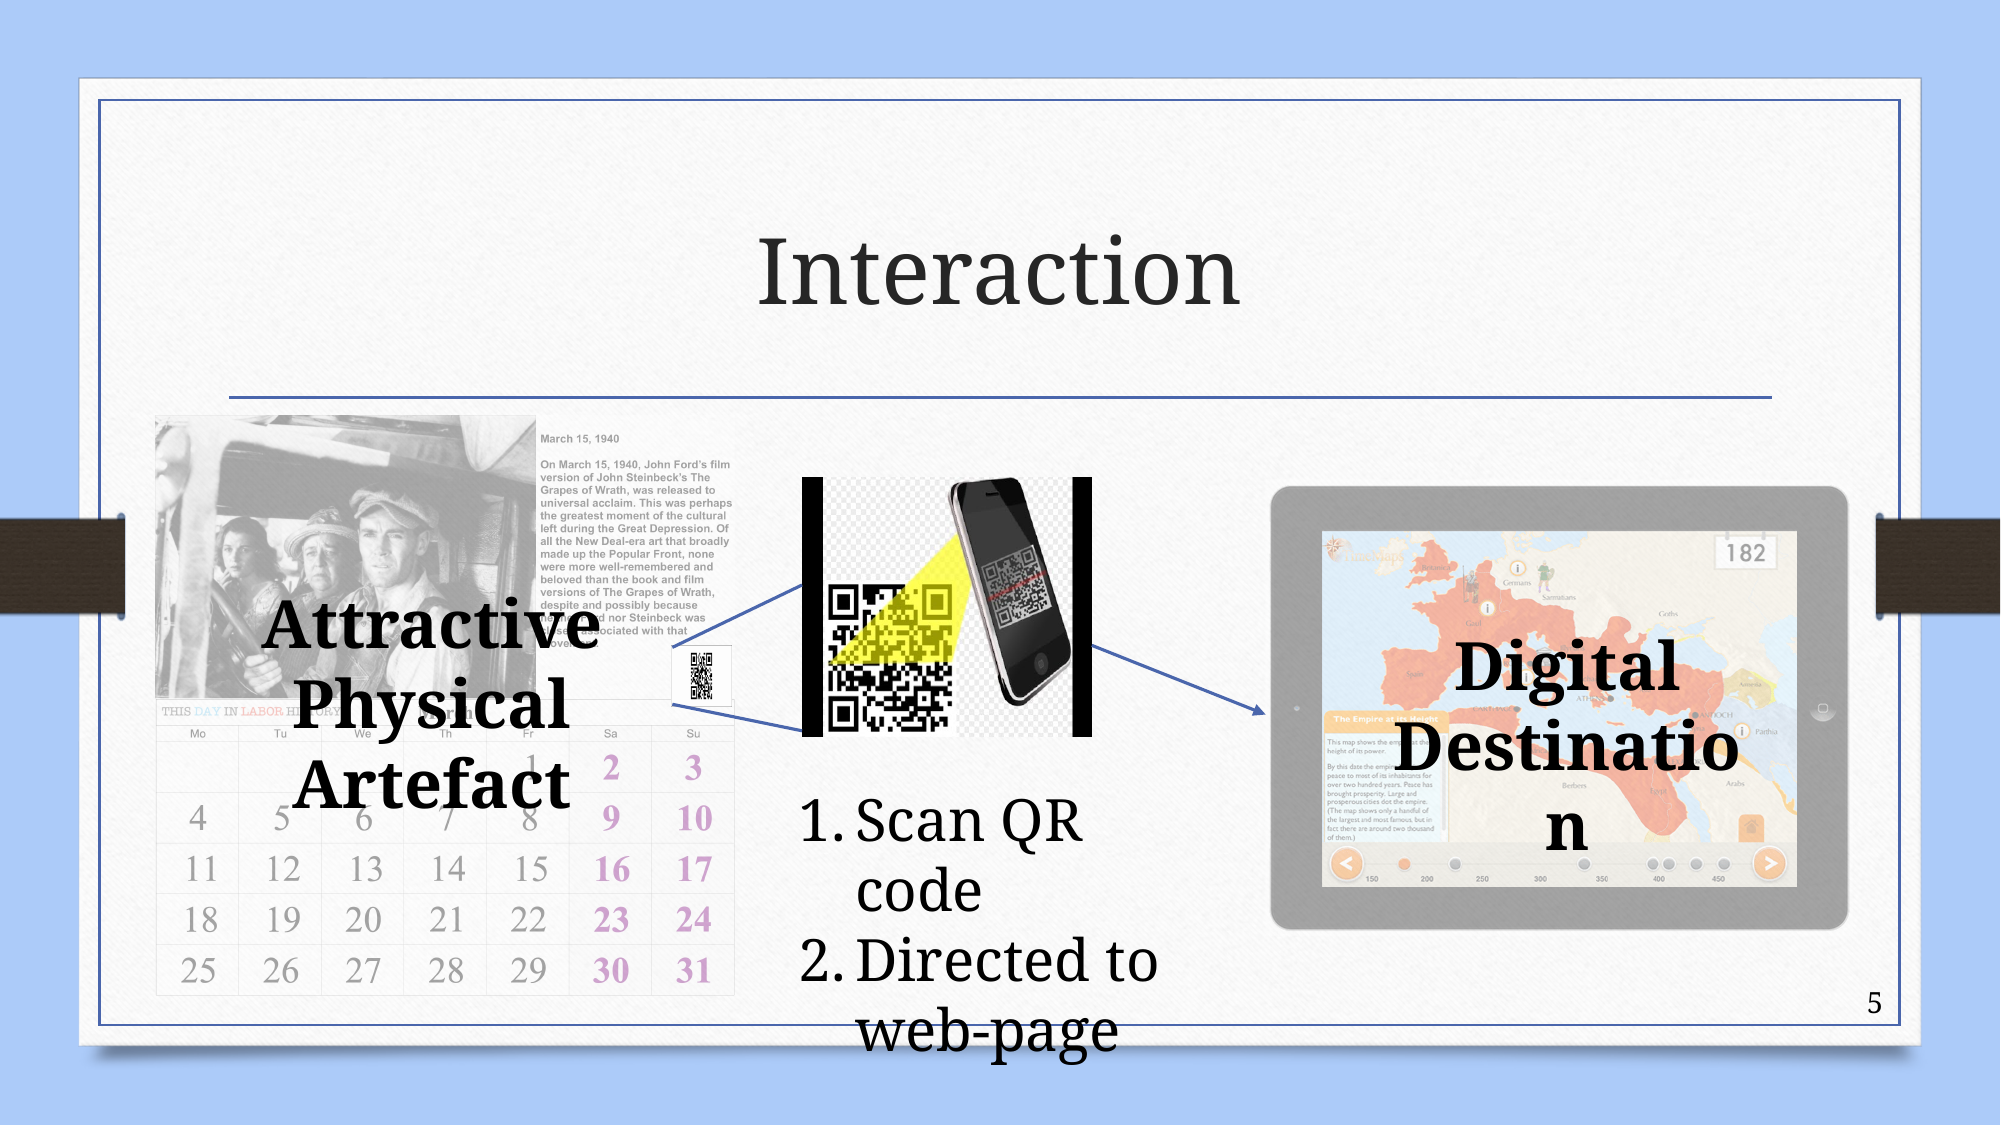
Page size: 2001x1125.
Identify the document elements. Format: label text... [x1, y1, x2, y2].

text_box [672, 584, 803, 648]
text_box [1091, 645, 1266, 715]
picture [0, 0, 2001, 1125]
title Interaction [212, 161, 1788, 375]
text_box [672, 704, 803, 732]
slide_number 5 [1809, 979, 1899, 1025]
text_box Scan QR code Directed to web-page [784, 775, 1204, 1071]
